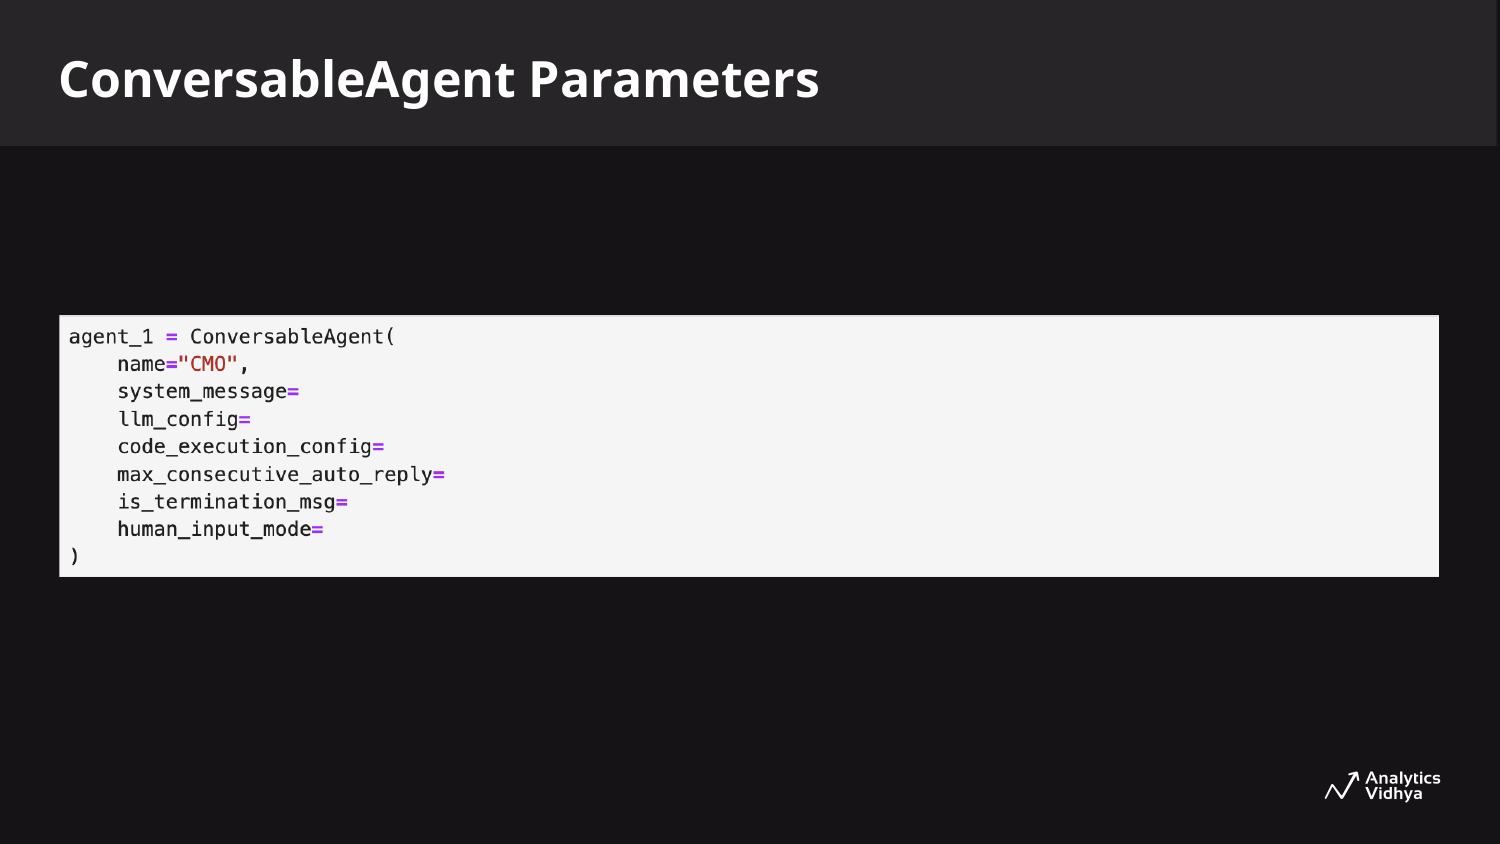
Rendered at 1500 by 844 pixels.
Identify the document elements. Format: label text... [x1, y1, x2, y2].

picture [1320, 769, 1445, 805]
picture [59, 314, 1440, 577]
text_box ConversableAgent Parameters [43, 32, 1355, 119]
text_box [0, 0, 1497, 146]
